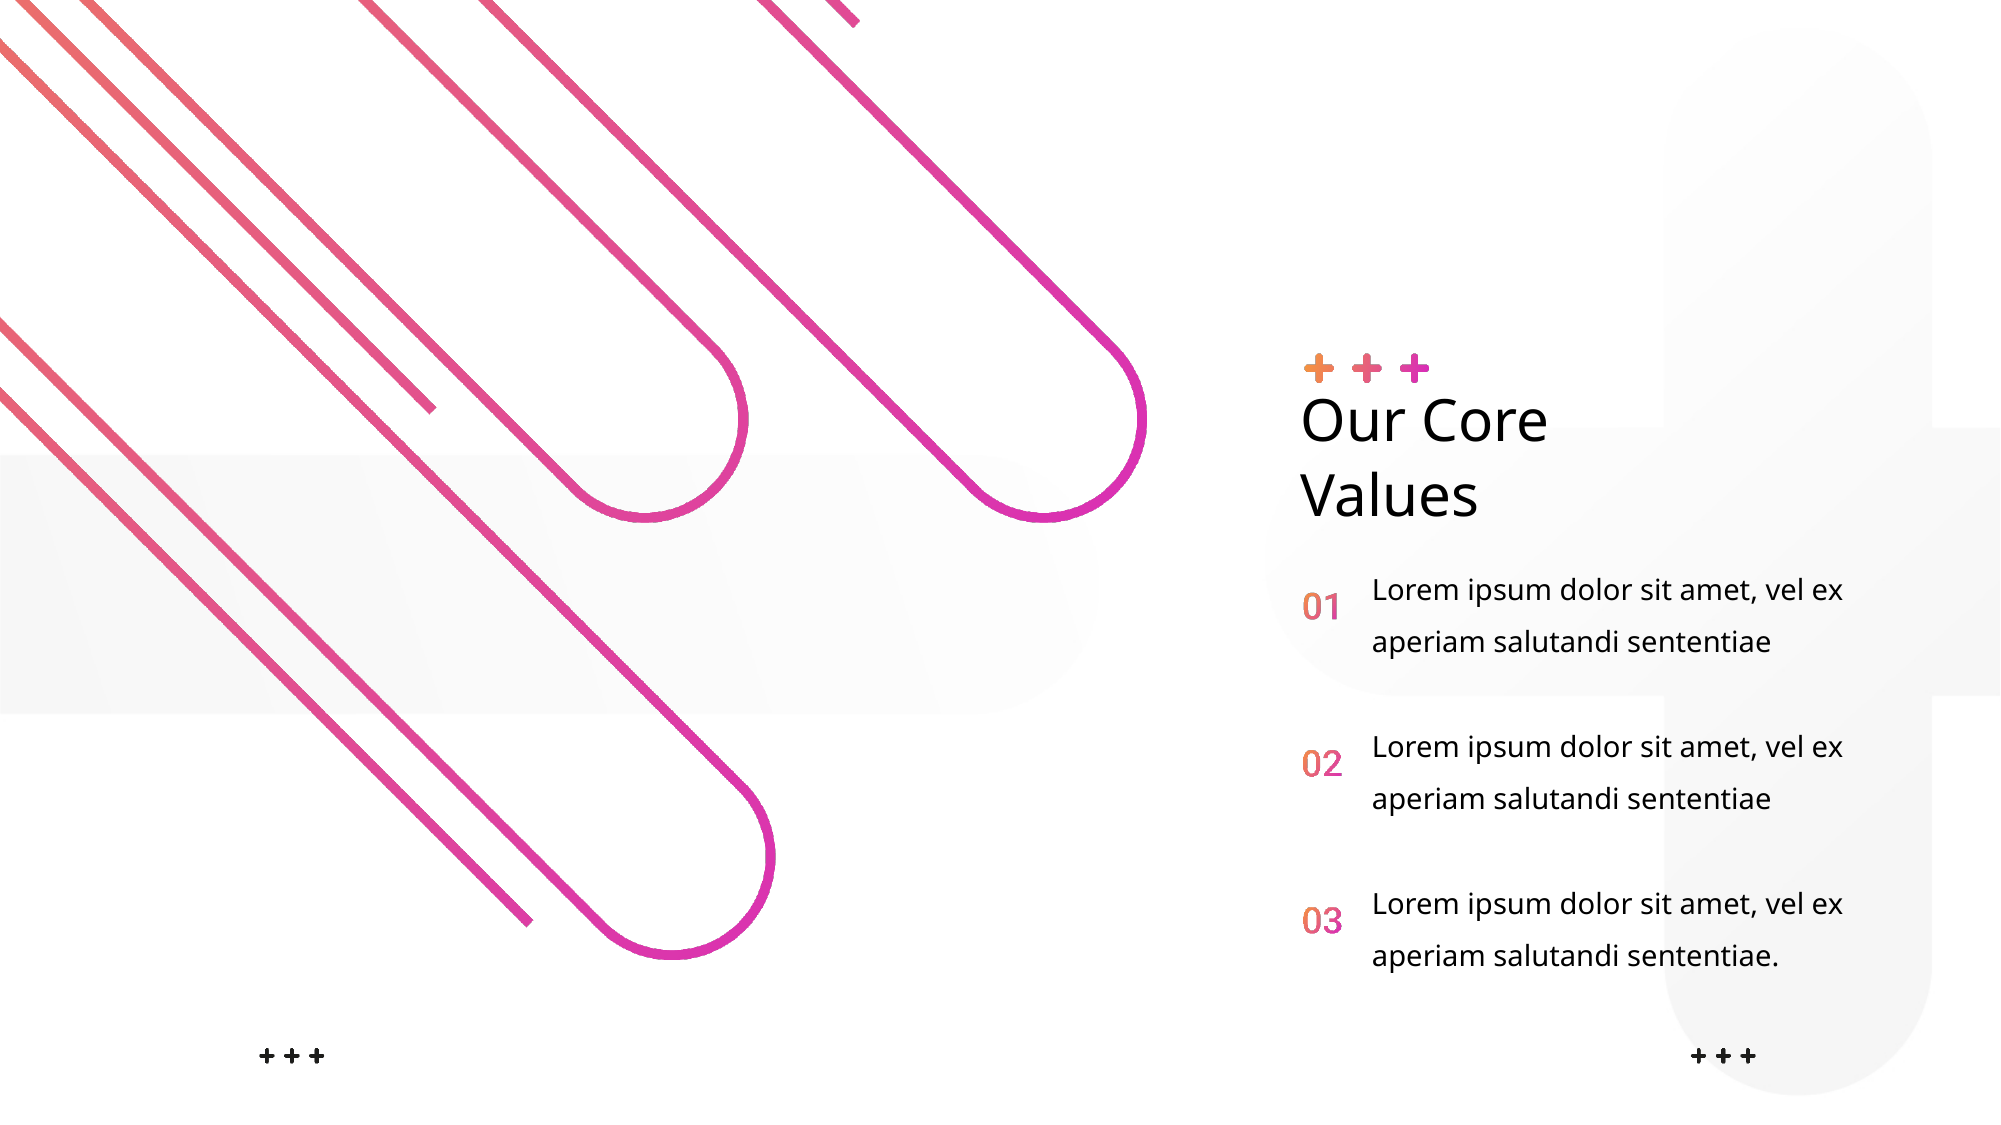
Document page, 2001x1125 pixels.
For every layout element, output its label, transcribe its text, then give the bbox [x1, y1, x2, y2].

list Lorem ipsum dolor sit amet, vel ex aperiam salutandi sententiae. [1371, 868, 1861, 972]
title Our Core Values [1300, 409, 1741, 497]
picture [0, 0, 2001, 1125]
list Lorem ipsum dolor sit amet, vel ex aperiam salutandi sententiae [1371, 552, 1861, 661]
list Lorem ipsum dolor sit amet, vel ex aperiam salutandi sententiae [1371, 706, 1861, 821]
